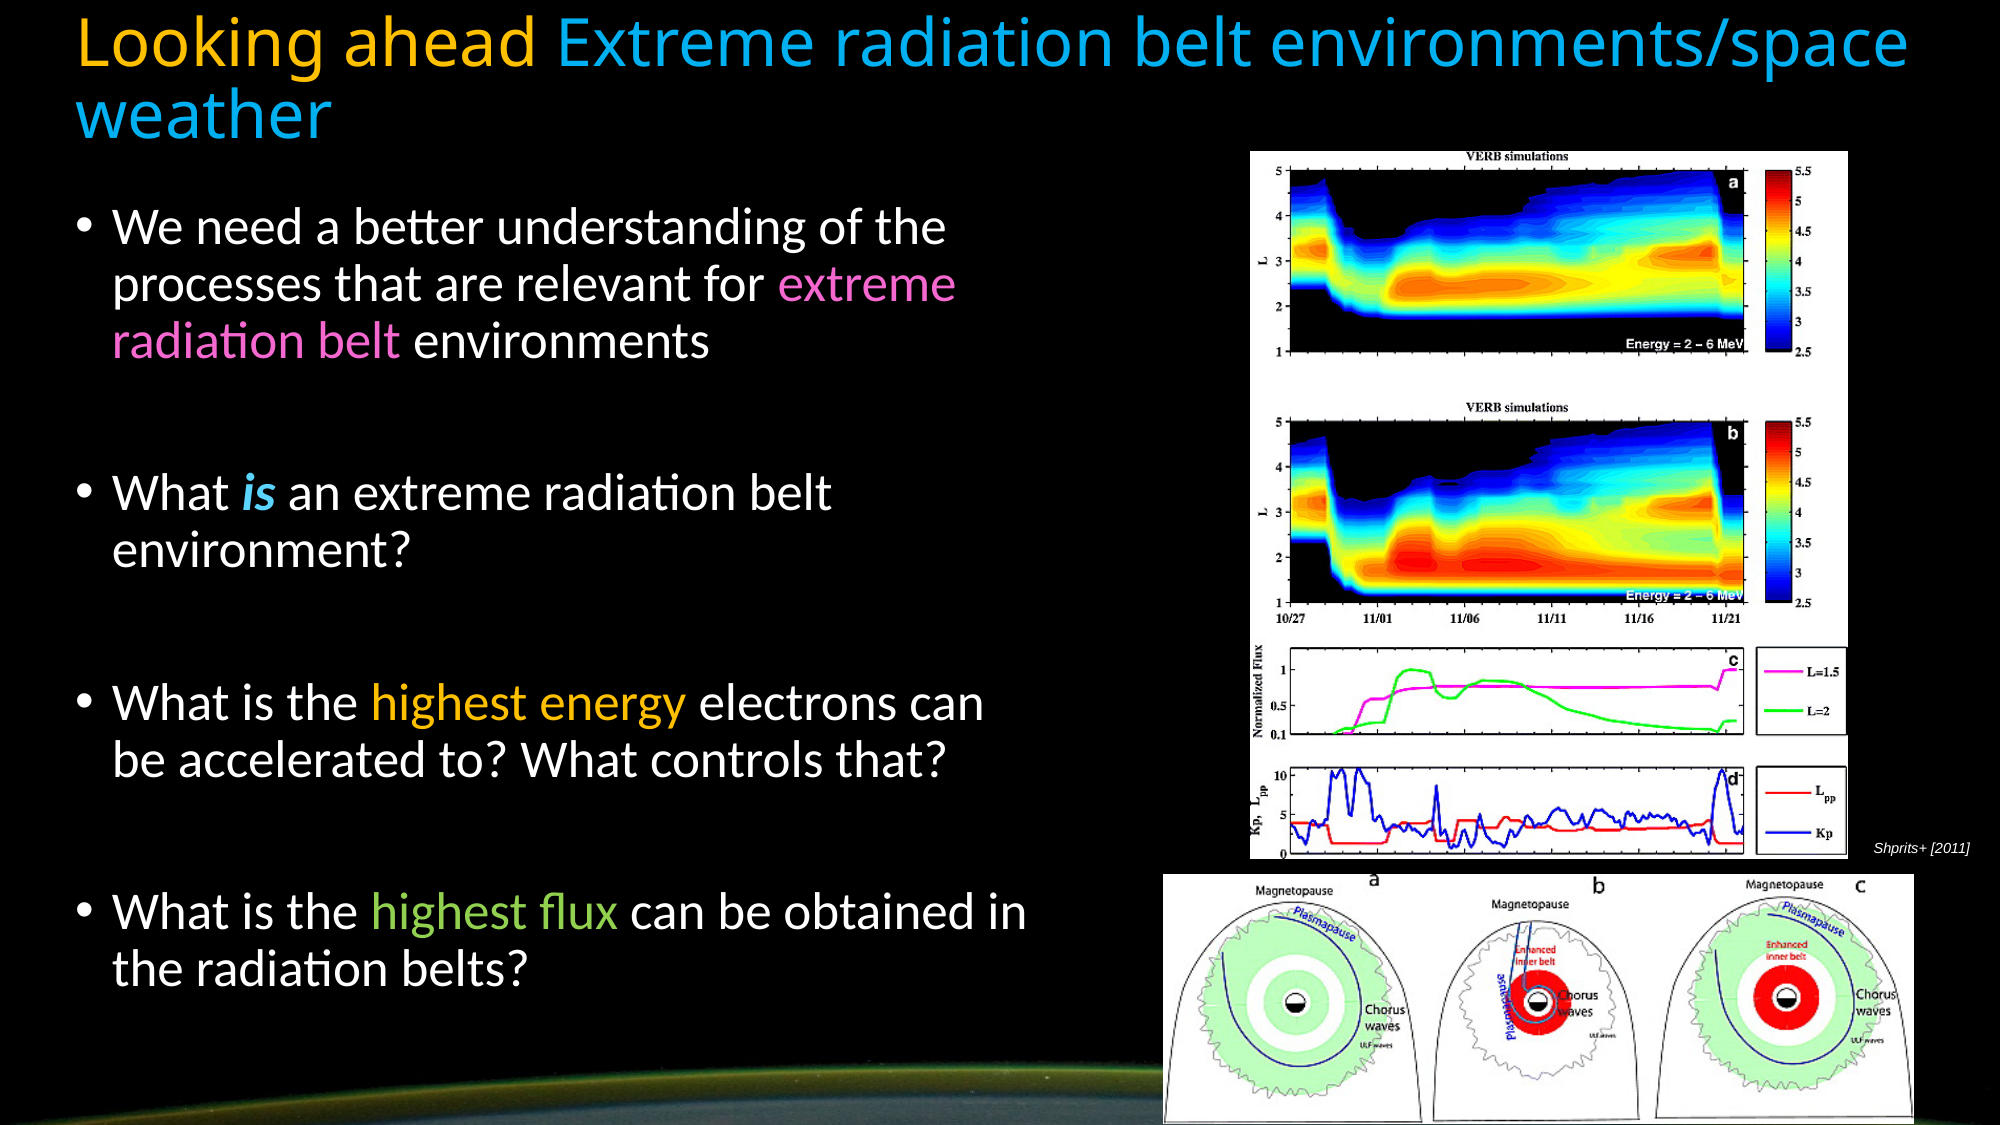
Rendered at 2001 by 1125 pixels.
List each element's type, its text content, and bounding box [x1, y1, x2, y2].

text_box Shprits+ [2011] [1858, 831, 2000, 859]
picture [0, 874, 2000, 1125]
title Looking ahead Extreme radiation belt environments/space weather [60, 29, 1952, 133]
picture [1250, 151, 1848, 859]
list We need a better understanding of the processes that are relevant for extreme radiation belt environments What is an extreme radiation belt environment? What is the highest energy electrons can be accelerated to? What controls that? What is the highest flux can be obtained in the radiation belts? [60, 191, 1061, 1014]
